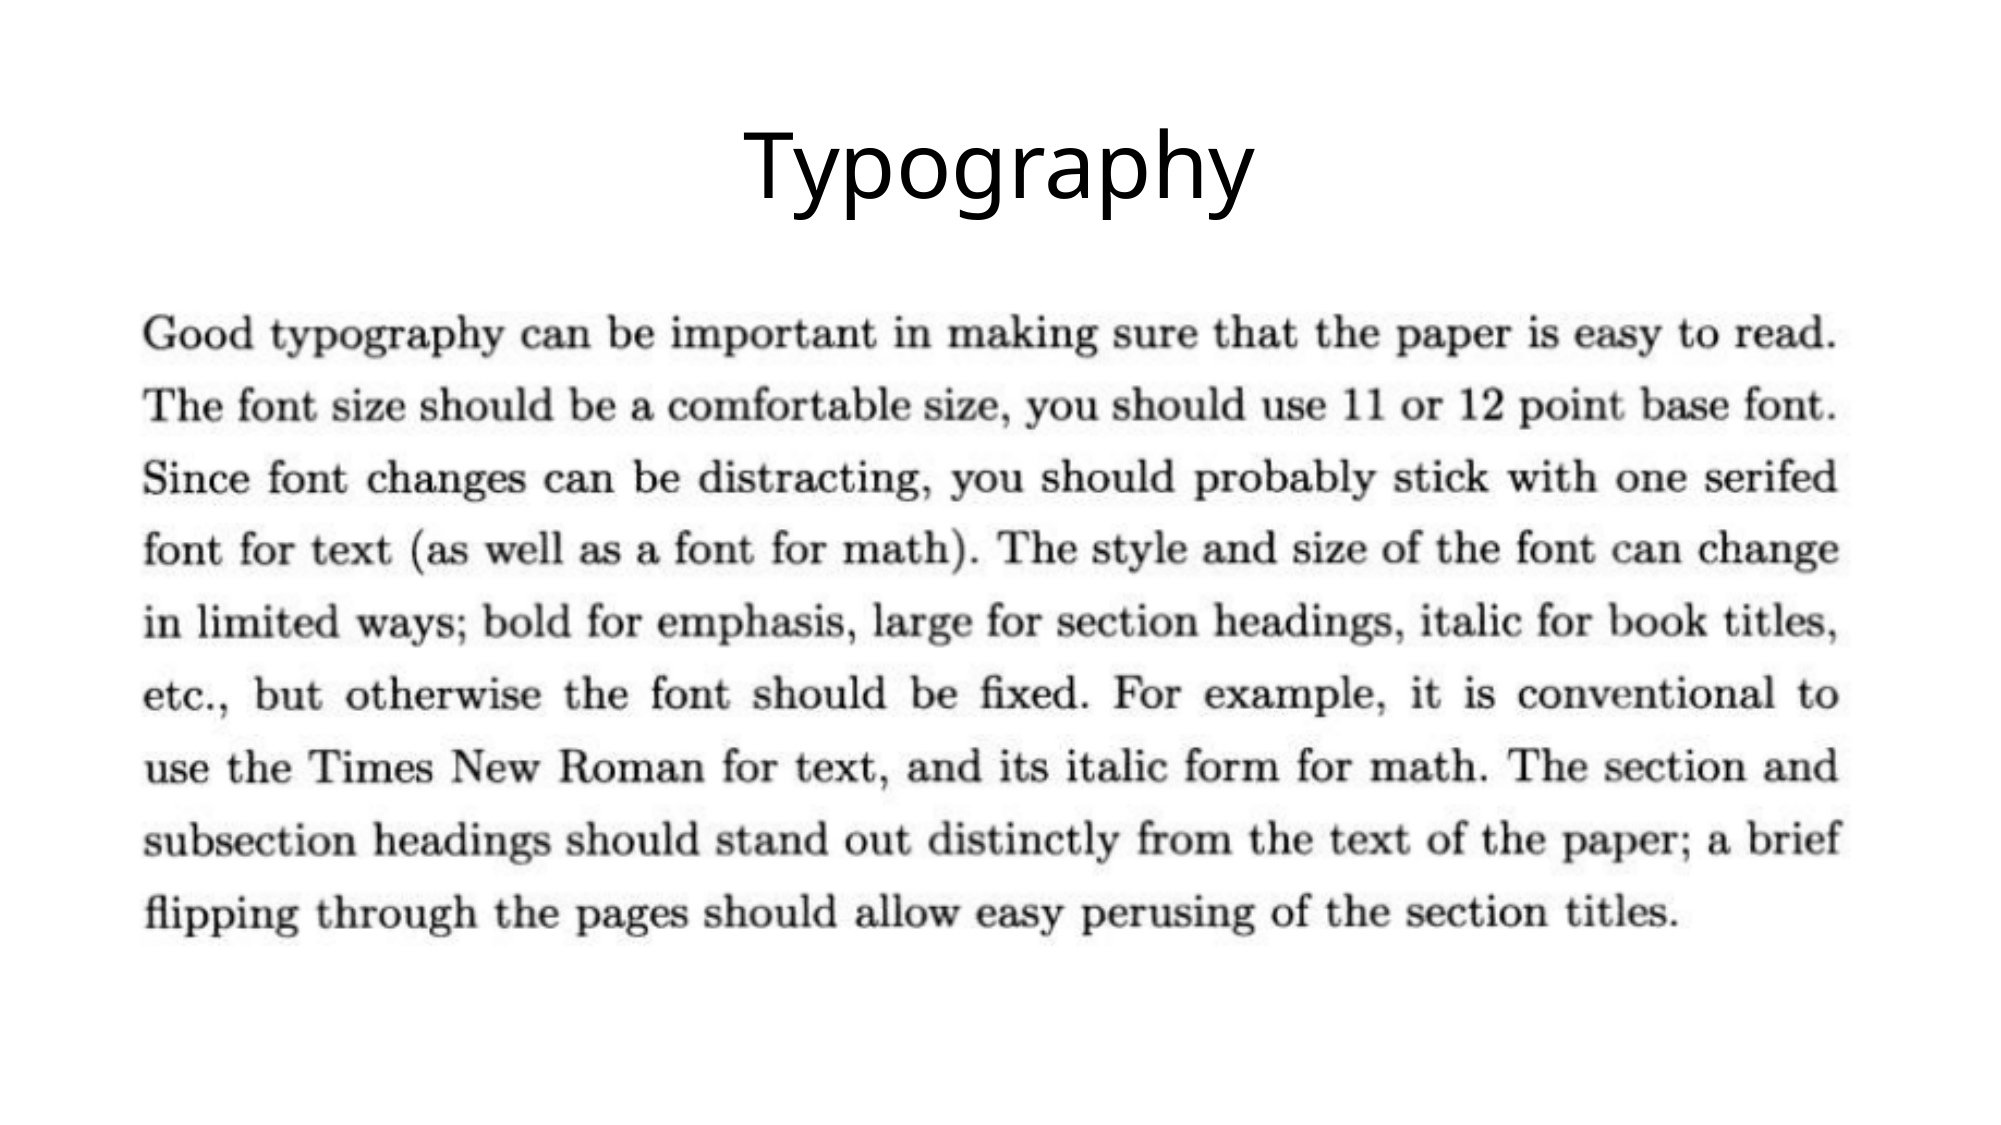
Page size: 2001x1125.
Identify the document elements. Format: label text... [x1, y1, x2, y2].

picture [99, 299, 1888, 962]
title Typography [137, 59, 1863, 278]
